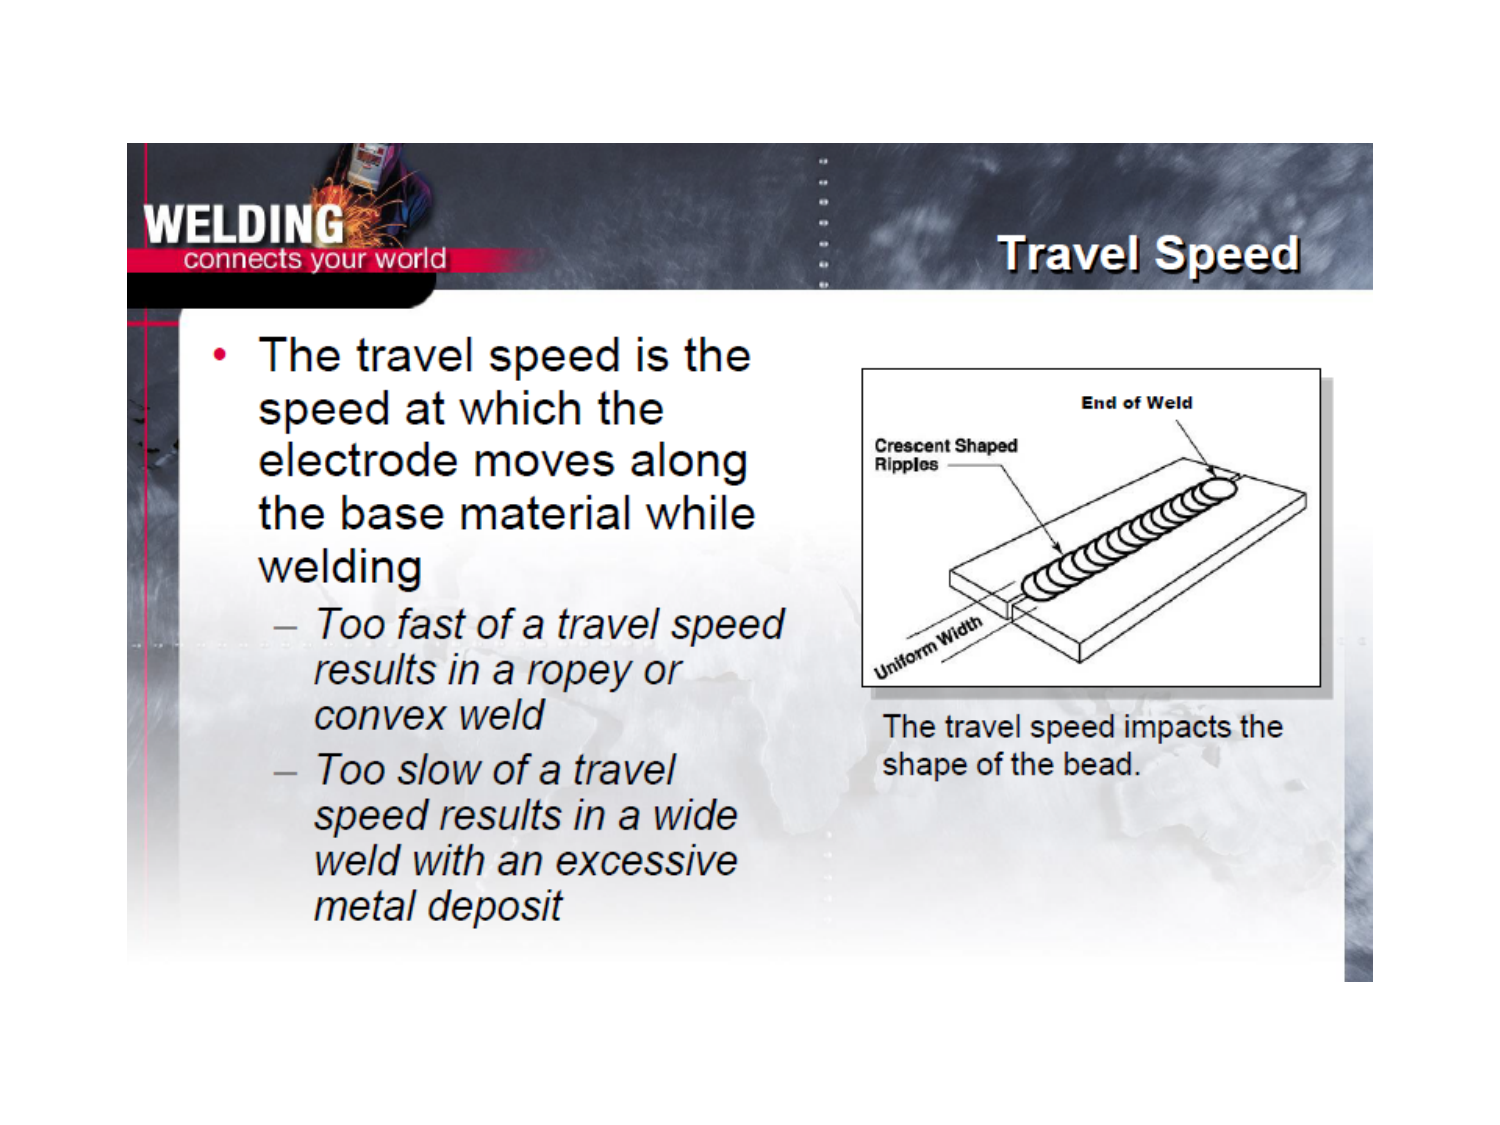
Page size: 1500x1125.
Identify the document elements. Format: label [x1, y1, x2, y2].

picture [127, 143, 1373, 982]
